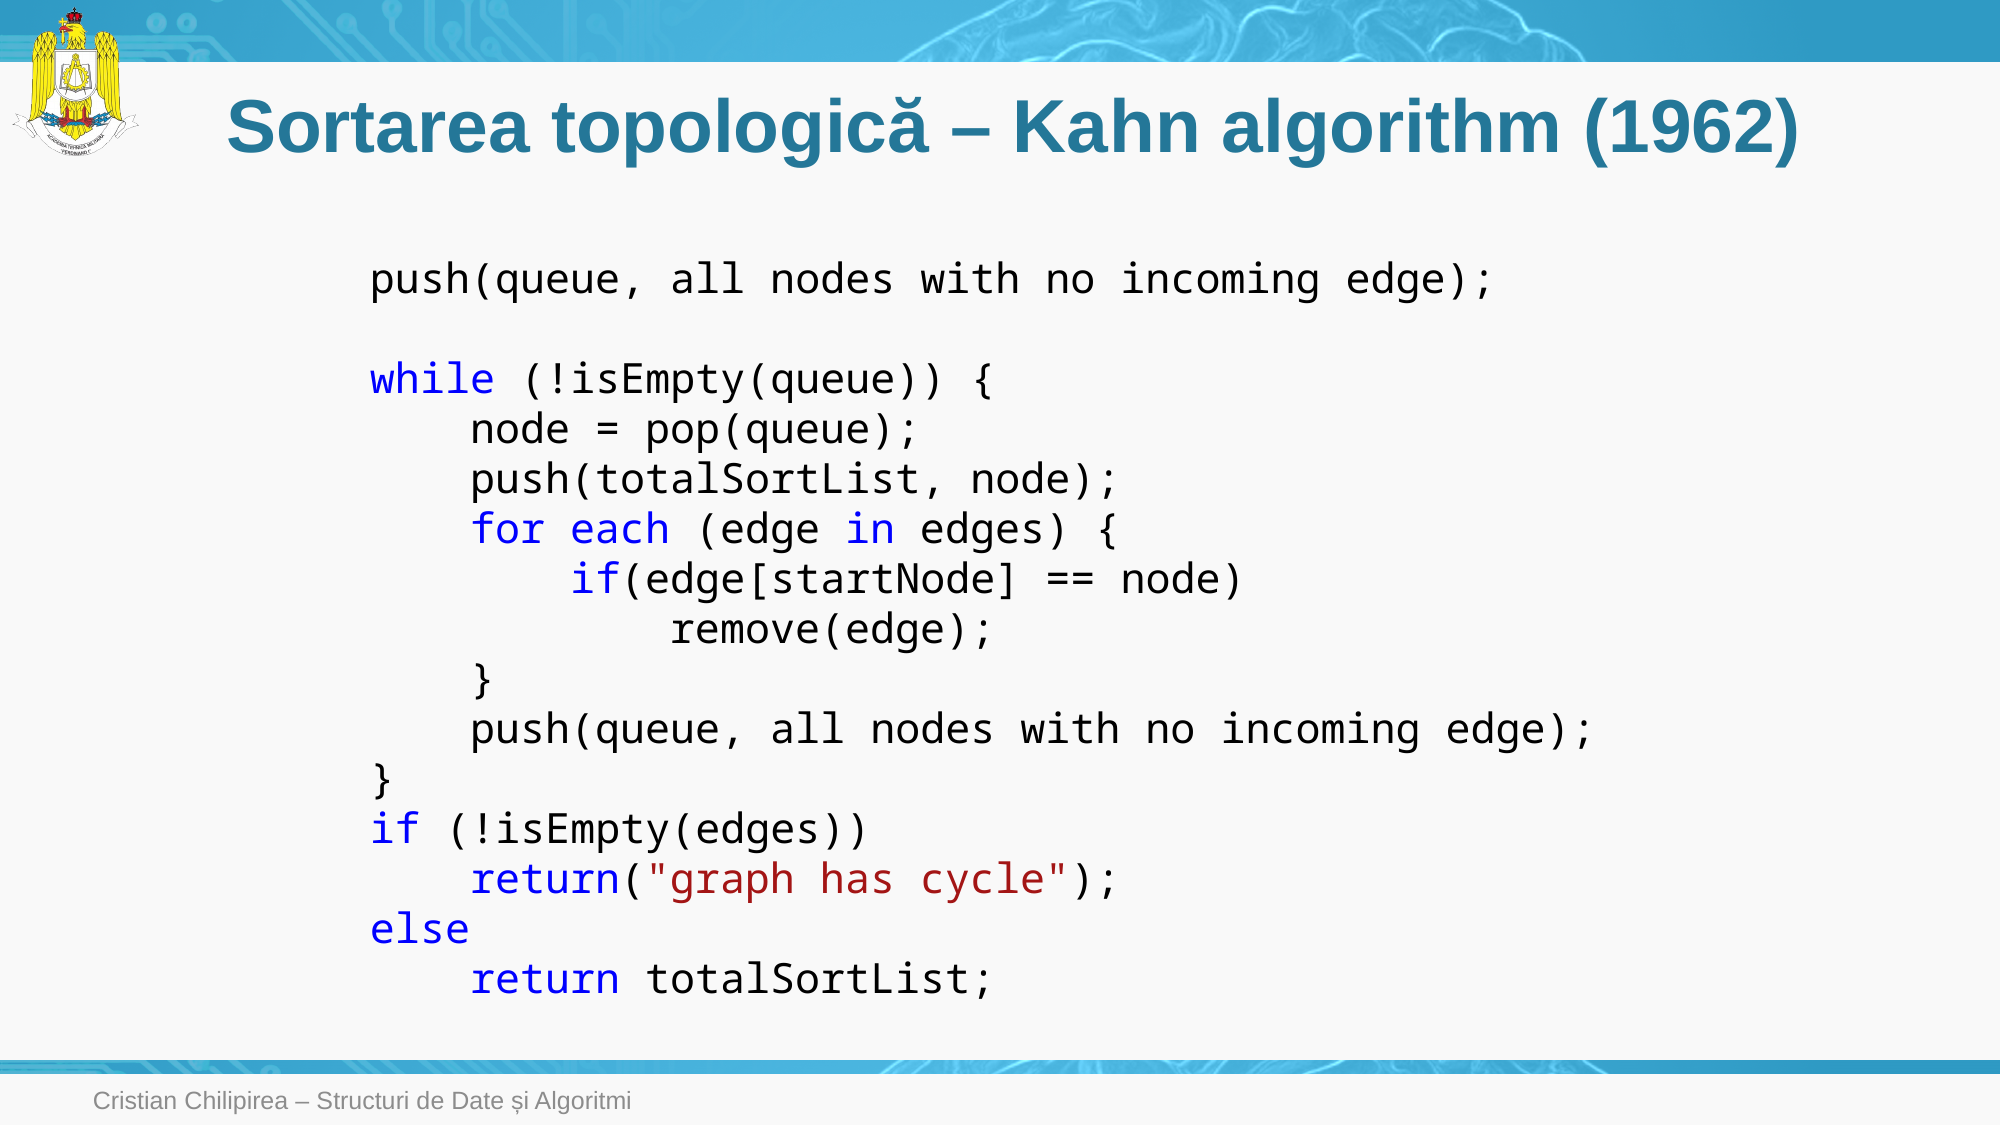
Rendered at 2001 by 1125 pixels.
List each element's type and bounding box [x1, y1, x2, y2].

footer [77, 1073, 1338, 1125]
title [150, 76, 1876, 180]
picture [0, 1060, 2000, 1074]
picture [0, 0, 2000, 156]
text_box [355, 244, 1699, 1010]
